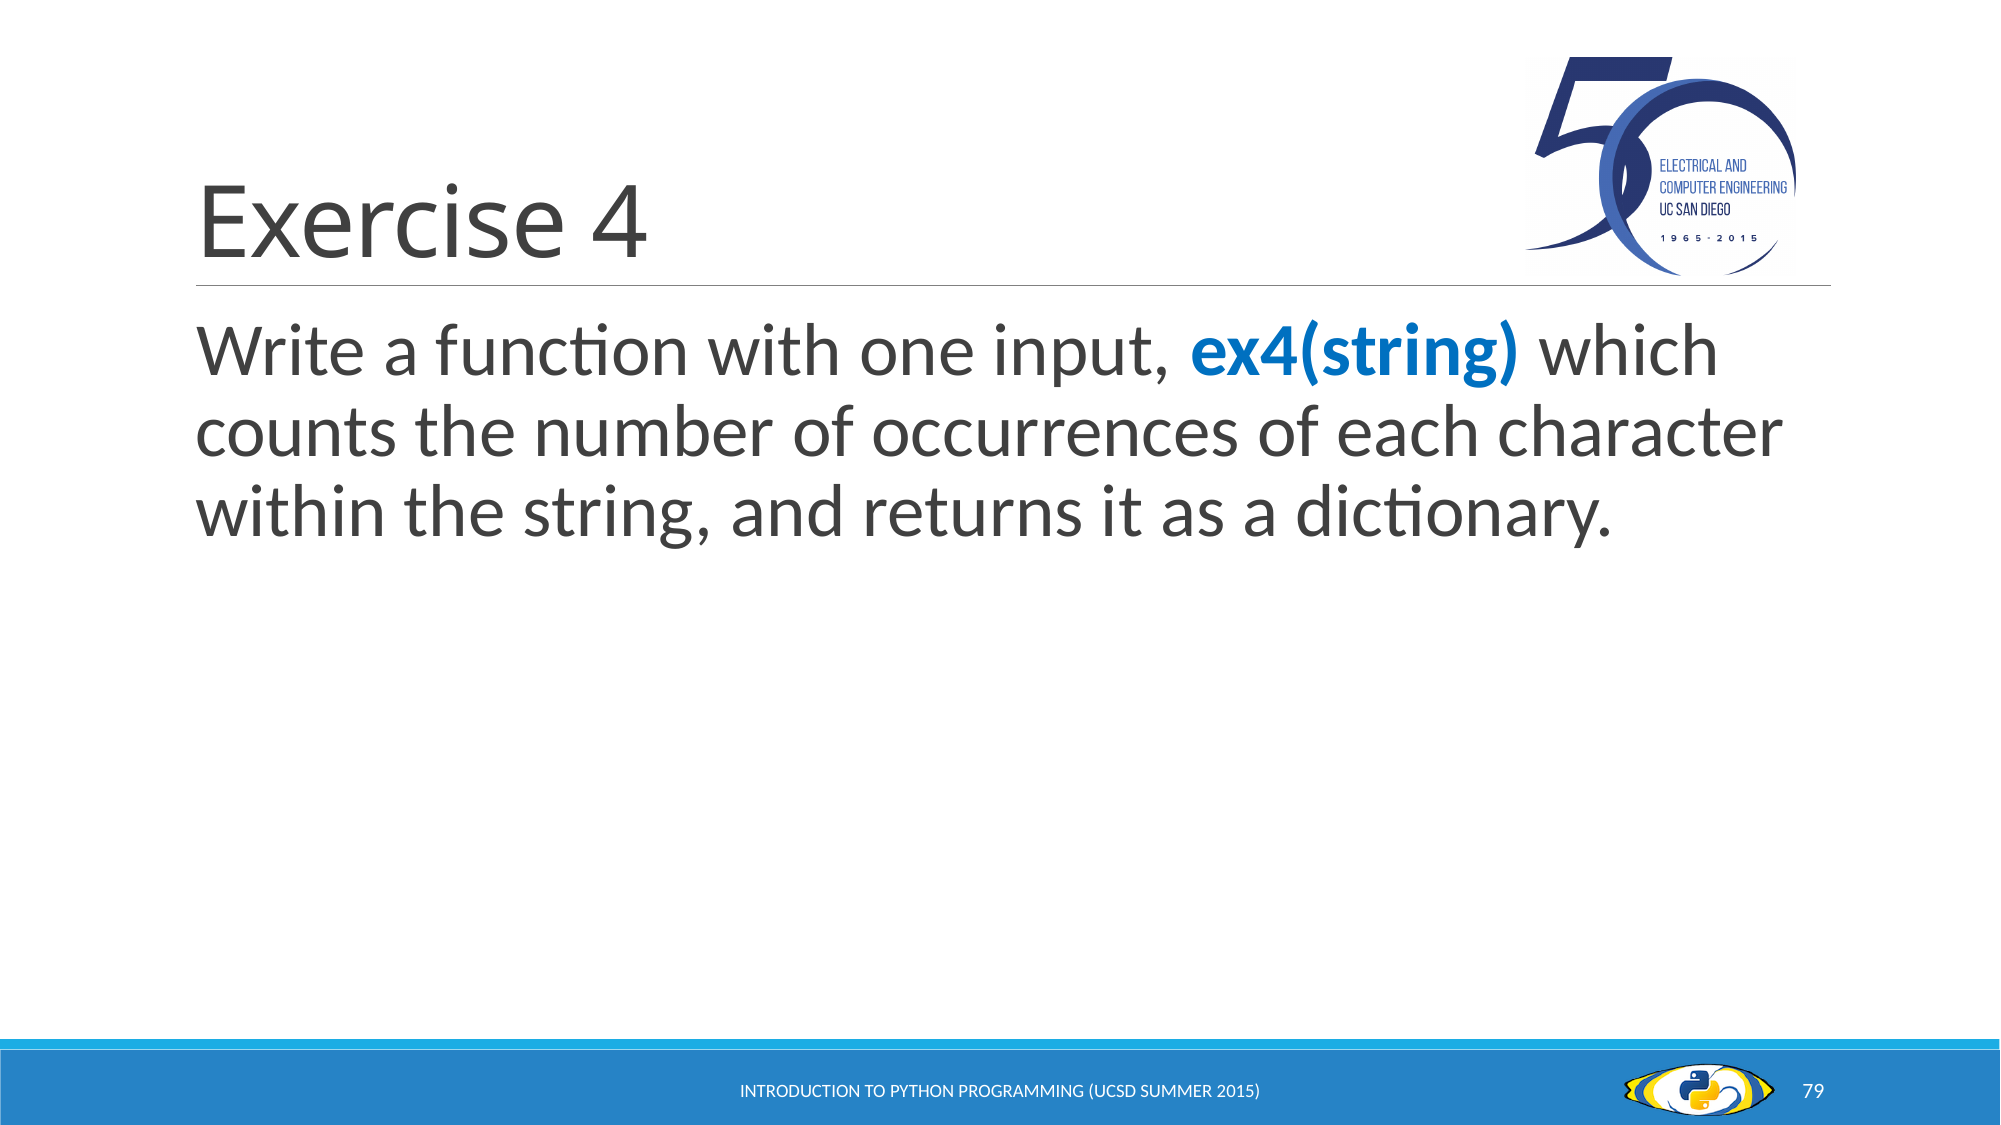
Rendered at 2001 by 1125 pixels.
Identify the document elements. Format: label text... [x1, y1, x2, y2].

title Exercise 4 [180, 47, 1830, 285]
footer Introduction to Python Programming (UCSD Summer 2015) [604, 1059, 1396, 1120]
slide_number 79 [1624, 1059, 1840, 1120]
list Write a function with one input, ex4(string) which counts the number of occurrences of each character within the string, and returns it as a dictionary. [180, 302, 1830, 963]
